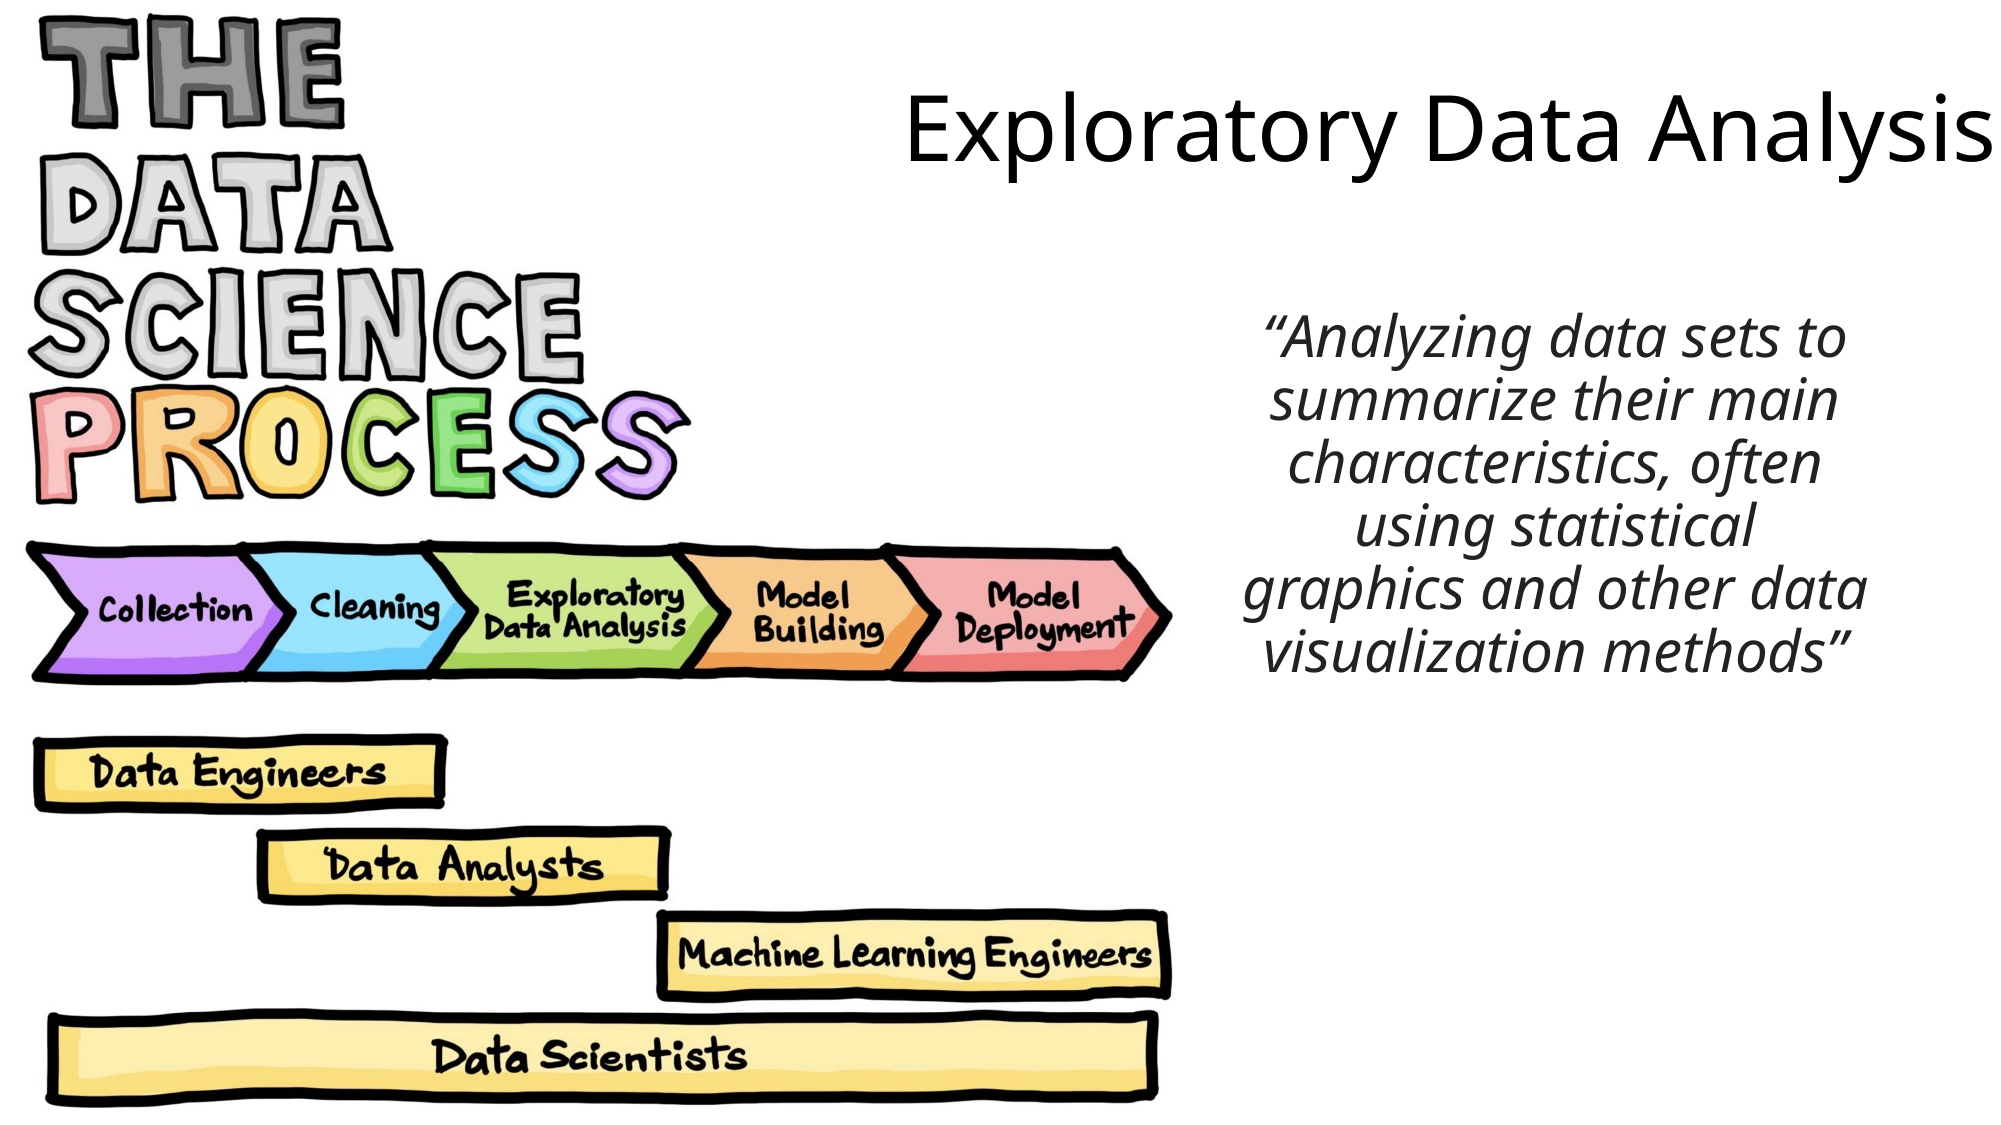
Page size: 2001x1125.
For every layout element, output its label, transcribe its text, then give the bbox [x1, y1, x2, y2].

list “Analyzing data sets to summarize their main characteristics, often using statistical graphics and other data visualization methods” [1224, 299, 1887, 1014]
title Exploratory Data Analysis [1189, 23, 2000, 241]
picture [0, 0, 1189, 1125]
